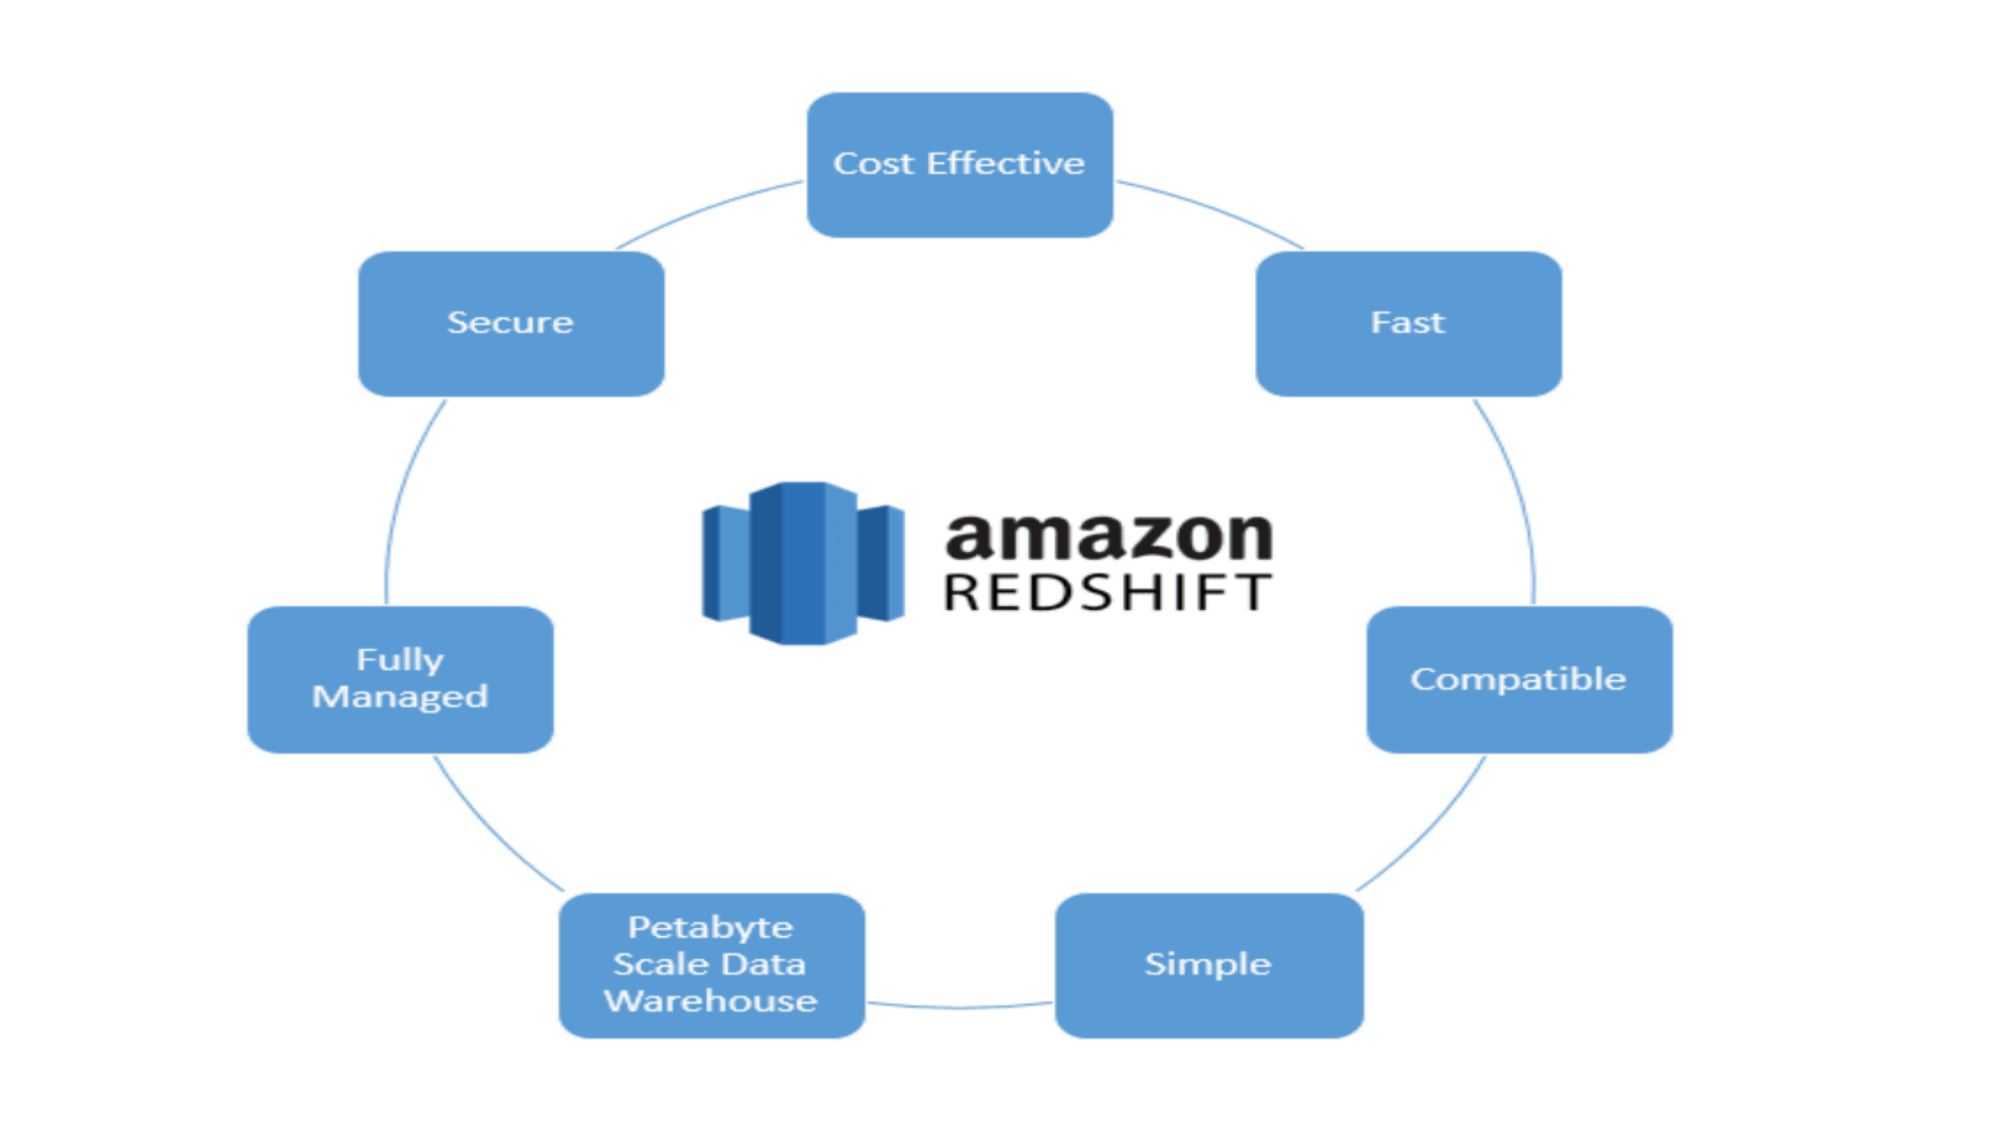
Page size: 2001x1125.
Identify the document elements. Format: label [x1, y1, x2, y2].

picture [198, 51, 1715, 1060]
